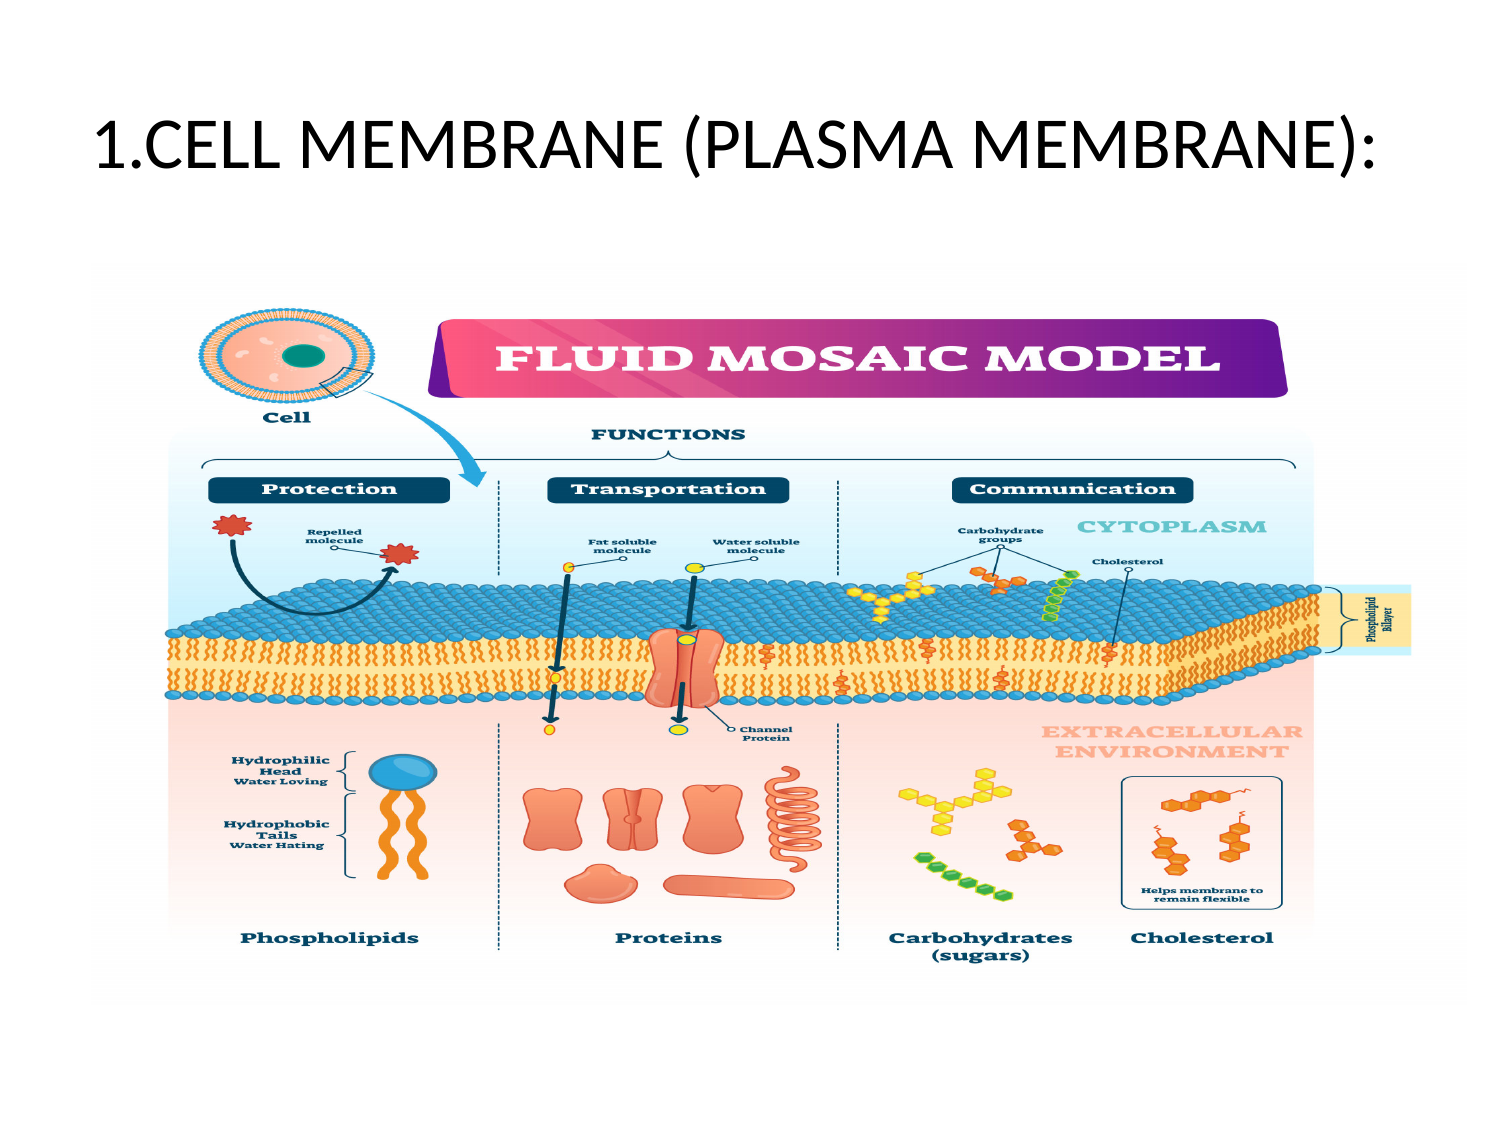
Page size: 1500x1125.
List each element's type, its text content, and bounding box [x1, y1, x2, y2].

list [91, 262, 1468, 1006]
title 1.CELL MEMBRANE (PLASMA MEMBRANE): [75, 45, 1425, 233]
